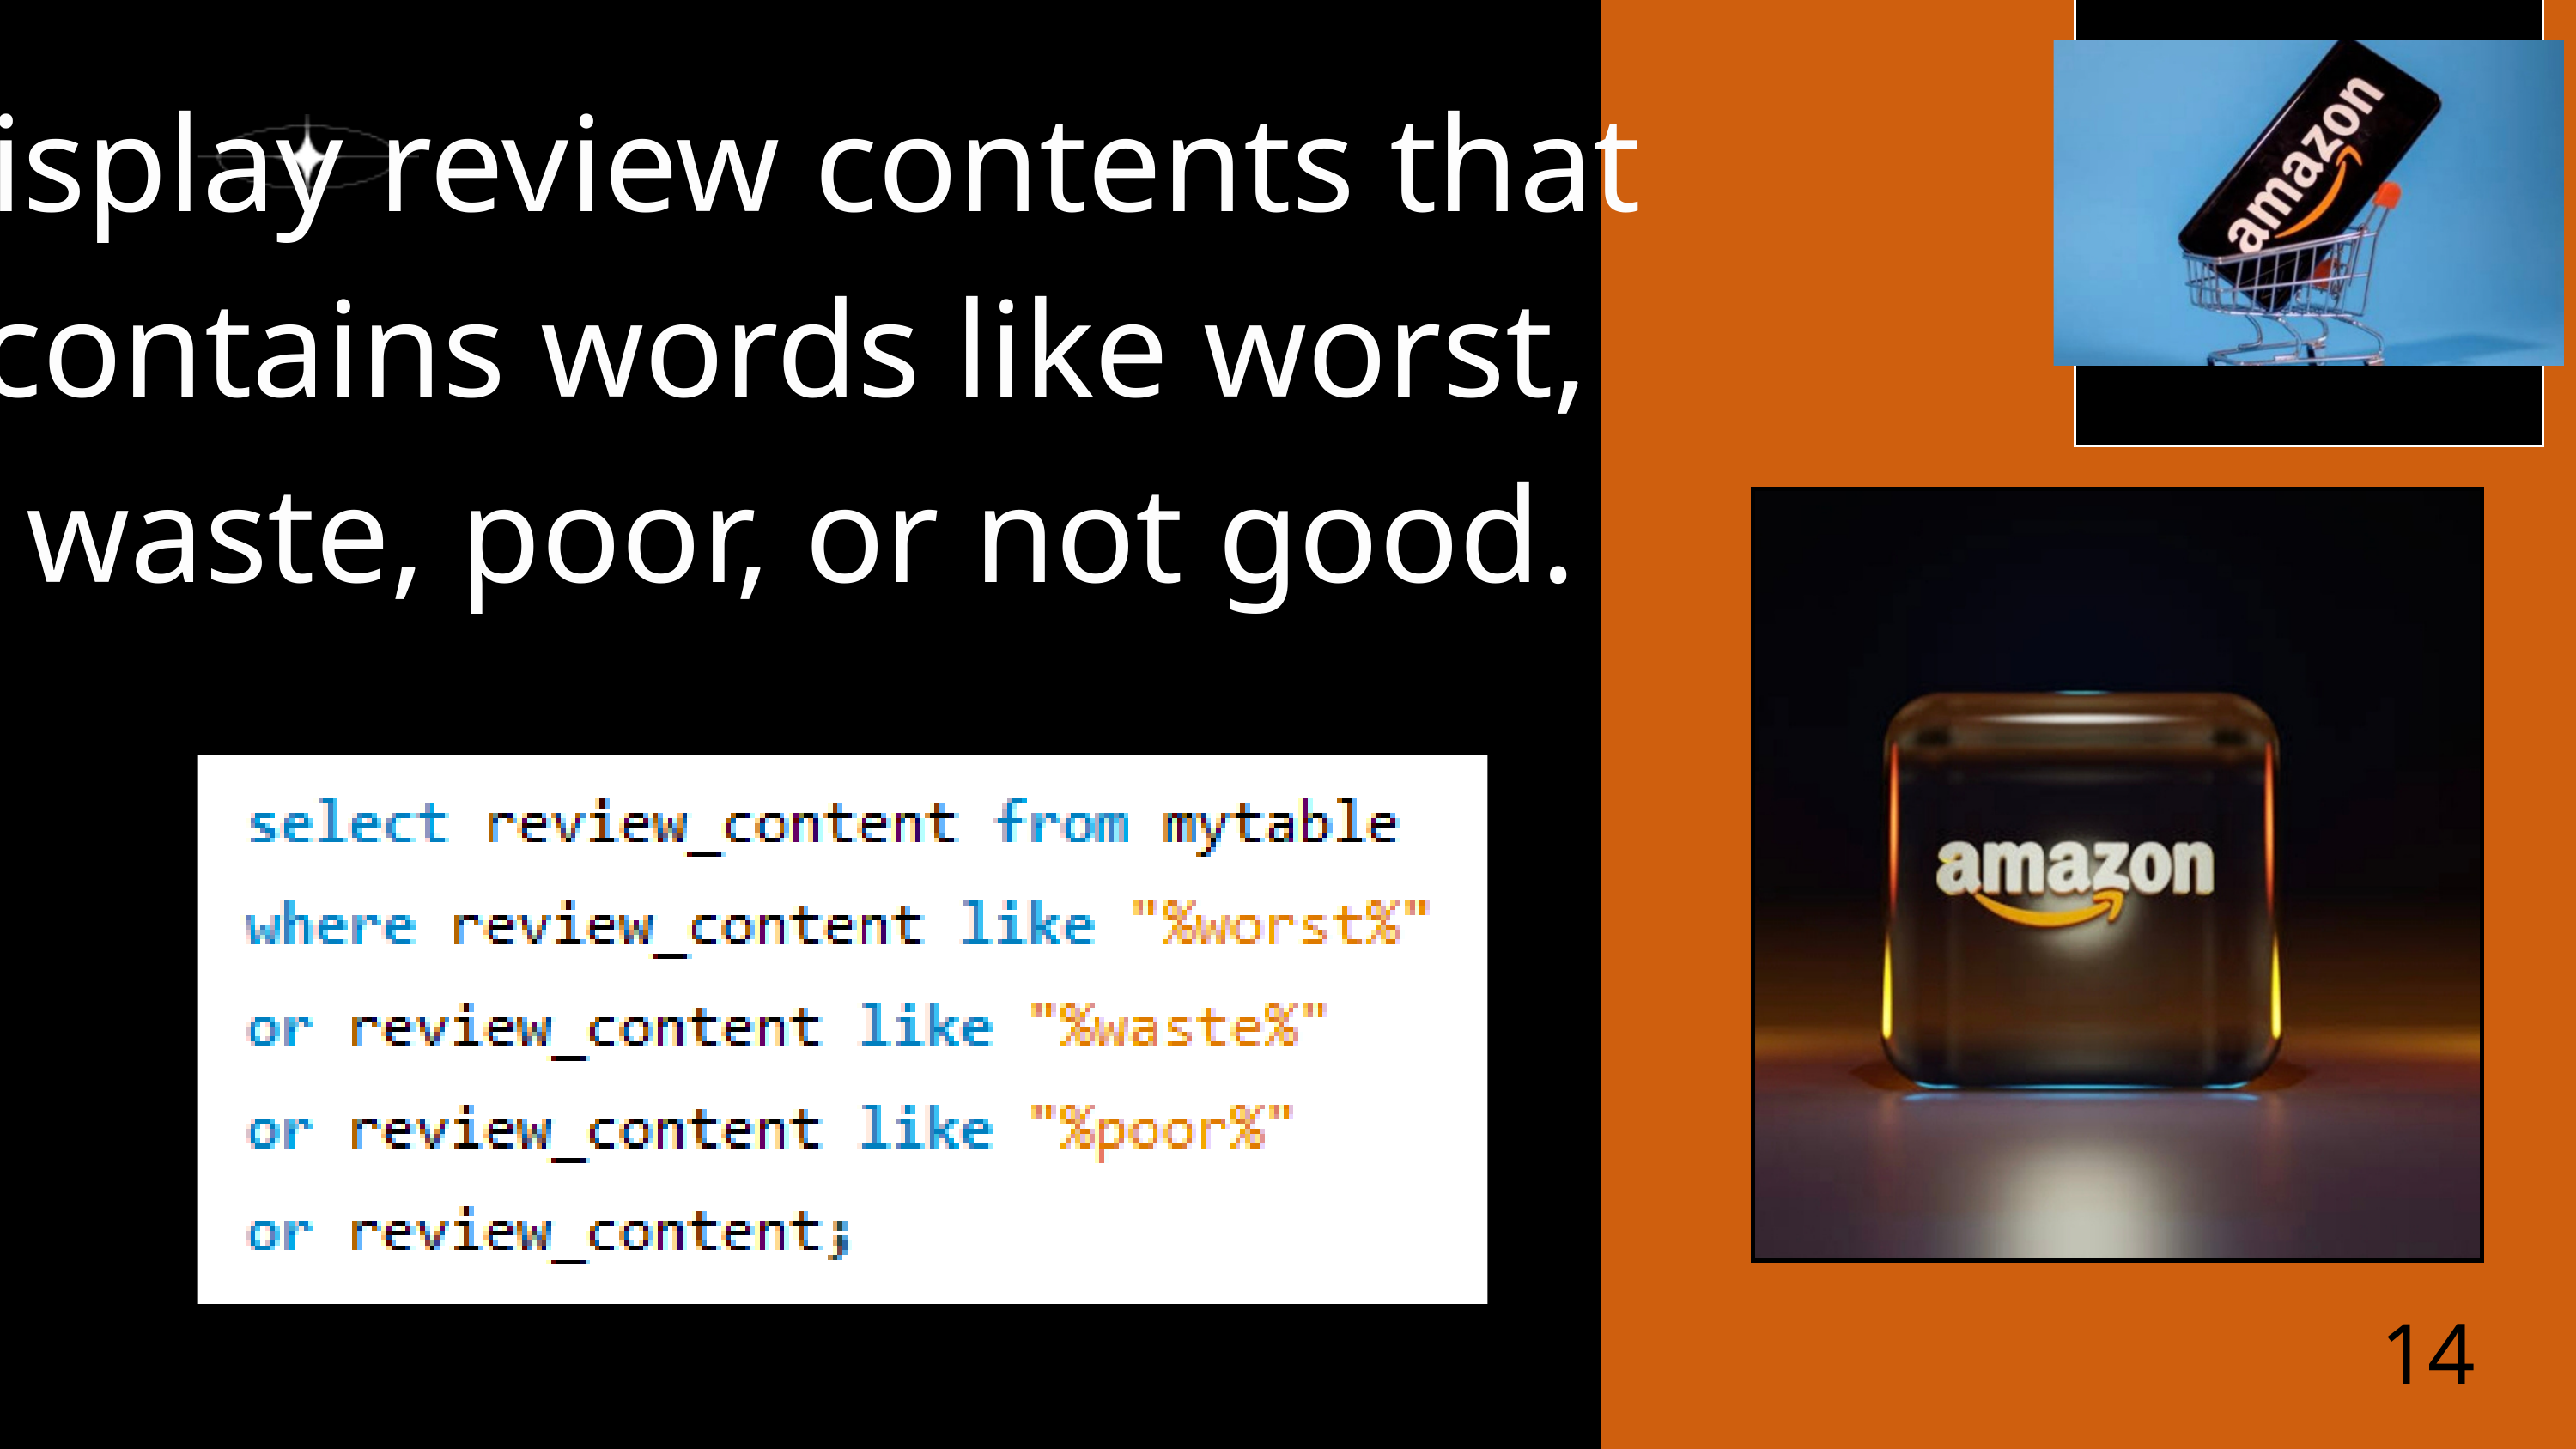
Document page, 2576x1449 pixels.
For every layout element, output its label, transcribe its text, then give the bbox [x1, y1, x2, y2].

text_box Display review contents that contains words like worst, waste, poor, or not good. [0, 52, 1597, 609]
text_box [197, 755, 1488, 1304]
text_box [1753, 488, 2482, 1261]
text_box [2074, 0, 2543, 446]
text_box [1601, 0, 2576, 1449]
